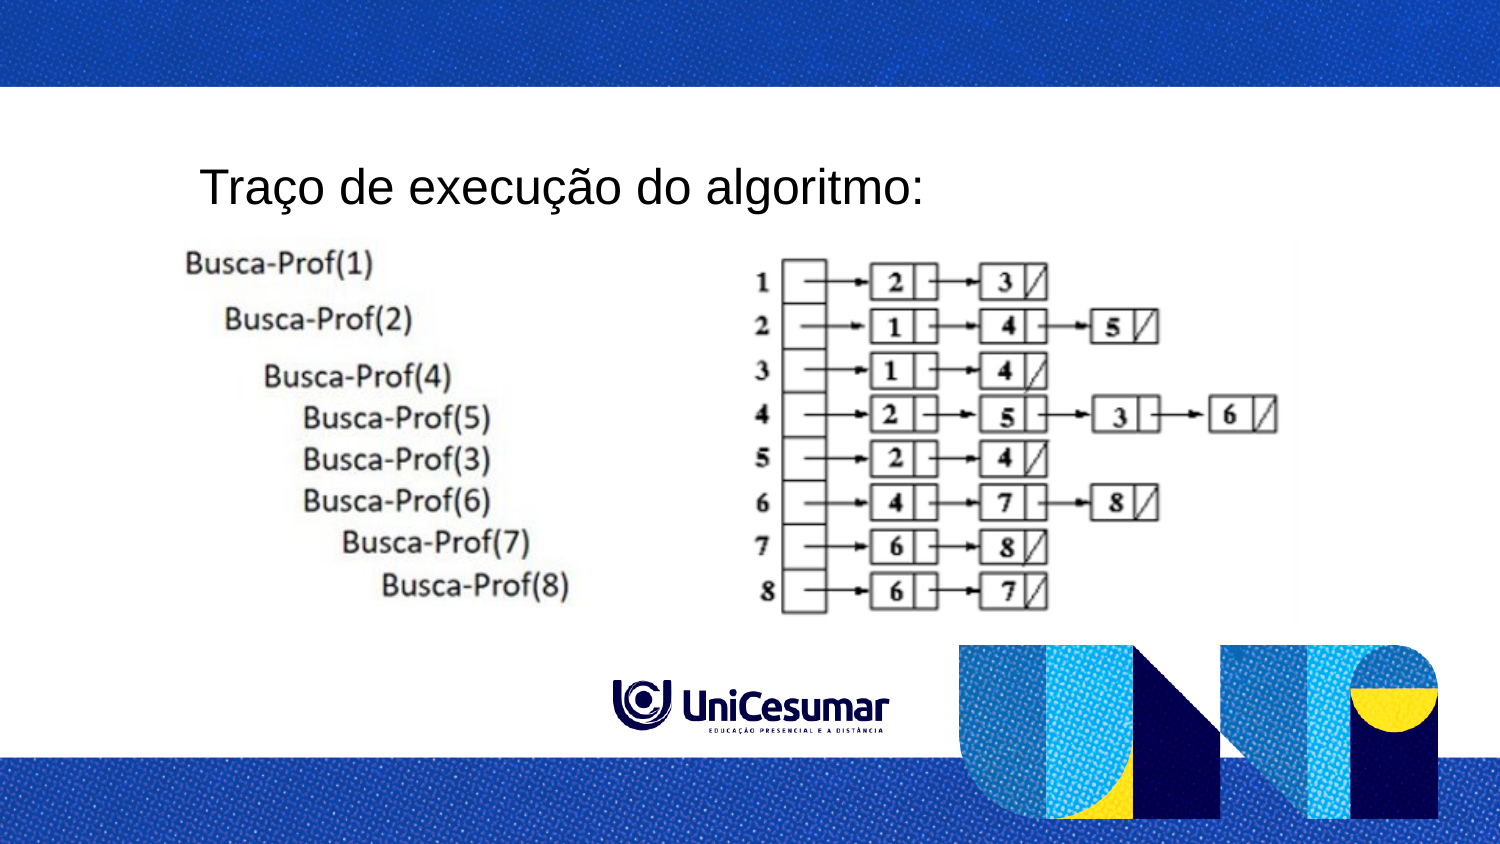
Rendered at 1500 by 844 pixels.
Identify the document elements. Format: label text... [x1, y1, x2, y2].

picture [0, 0, 1500, 844]
list Traço de execução do algoritmo:​ [184, 157, 1309, 612]
